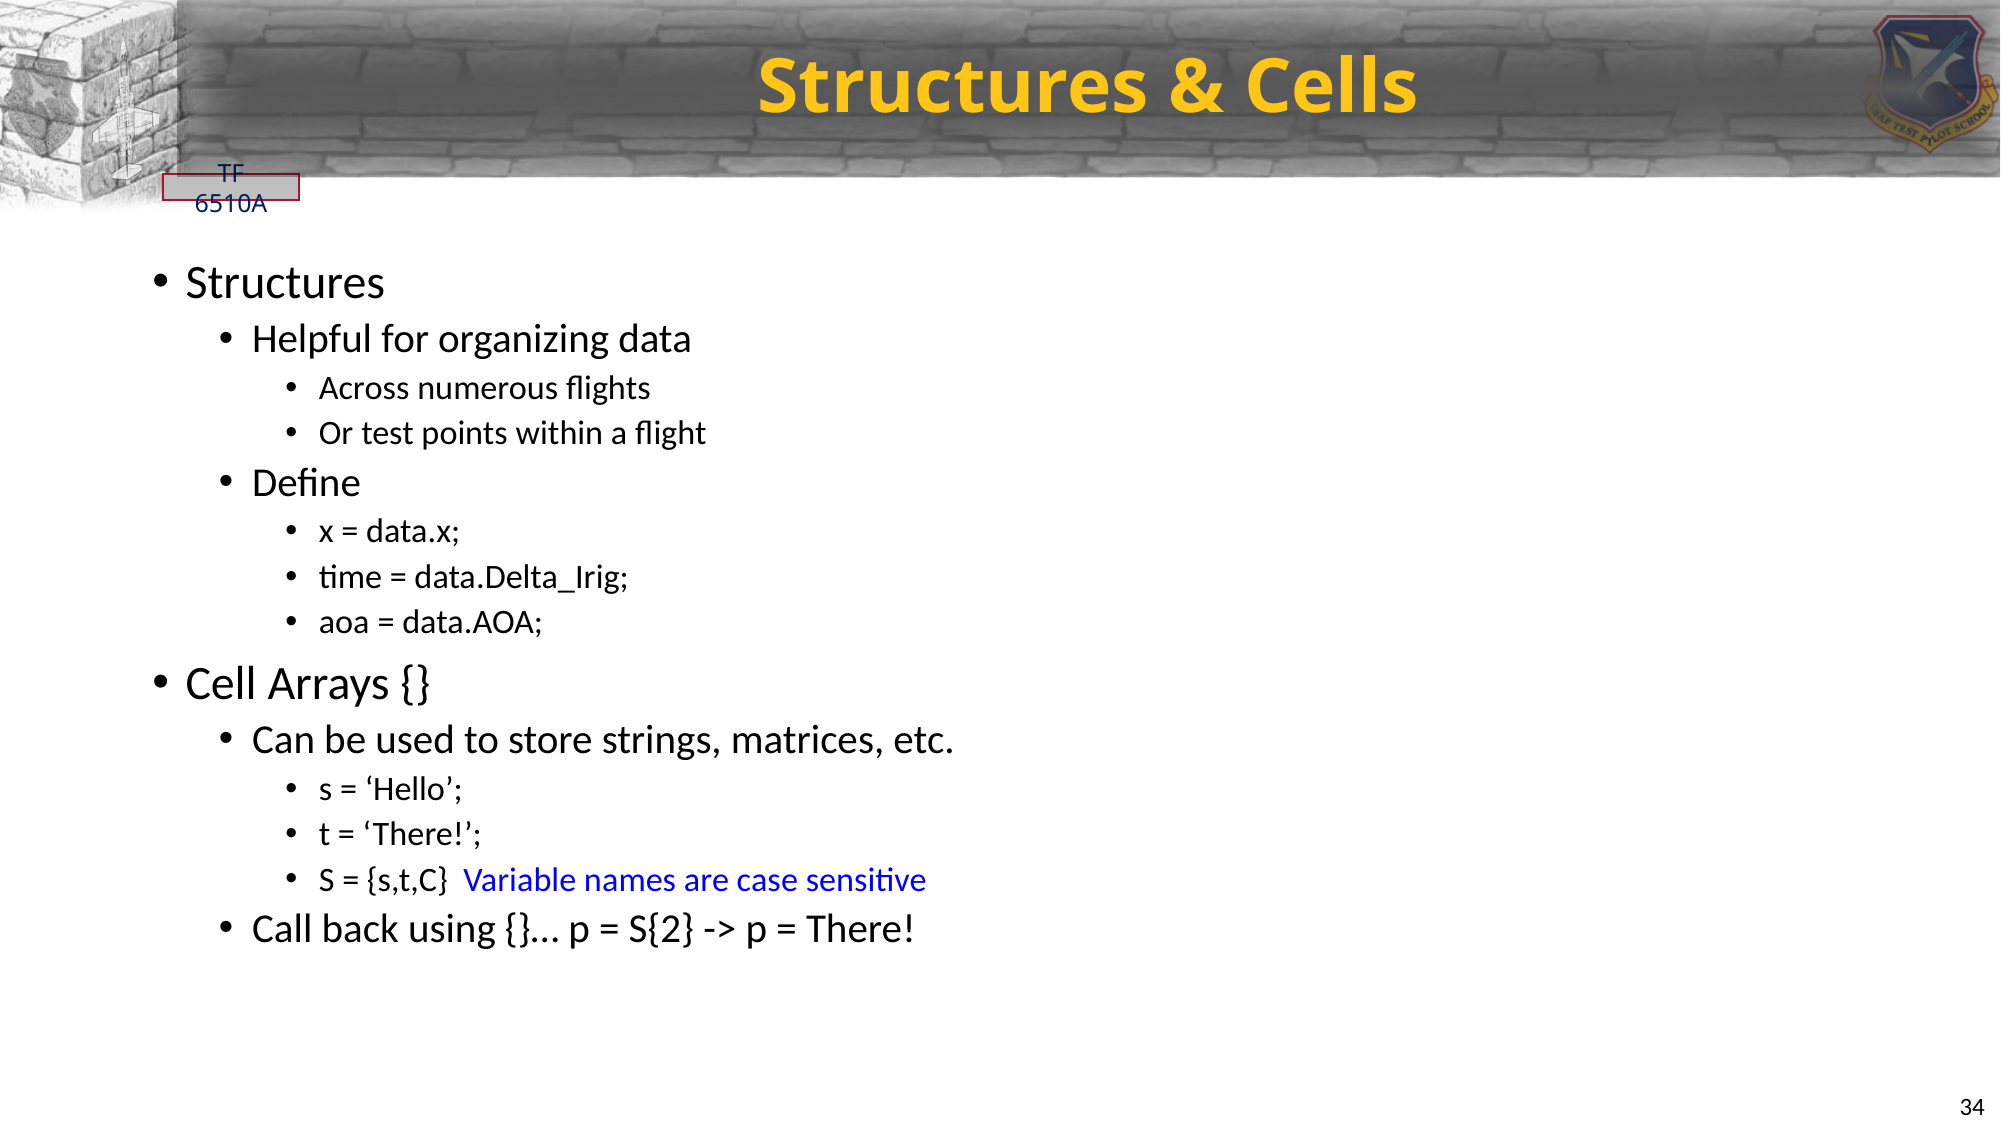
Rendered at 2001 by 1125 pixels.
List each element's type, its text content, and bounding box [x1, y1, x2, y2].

picture [198, 203, 205, 210]
title Structures & Cells [176, 0, 2000, 177]
slide_number 34 [1550, 1075, 2000, 1125]
picture [300, 0, 2001, 178]
picture [0, 0, 211, 219]
list Structures Helpful for organizing data Across numerous flights Or test points within a flight Define x = data.x; time = data.Delta_Irig; aoa = data.AOA; Cell Arrays {} Can be used to store strings, matrices, etc. s = ‘Hello’; t = ‘There!’; S = {s,t,C} Variable names are case sensitive Call back using {}… p = S{2} -> p = There! [137, 249, 1863, 964]
